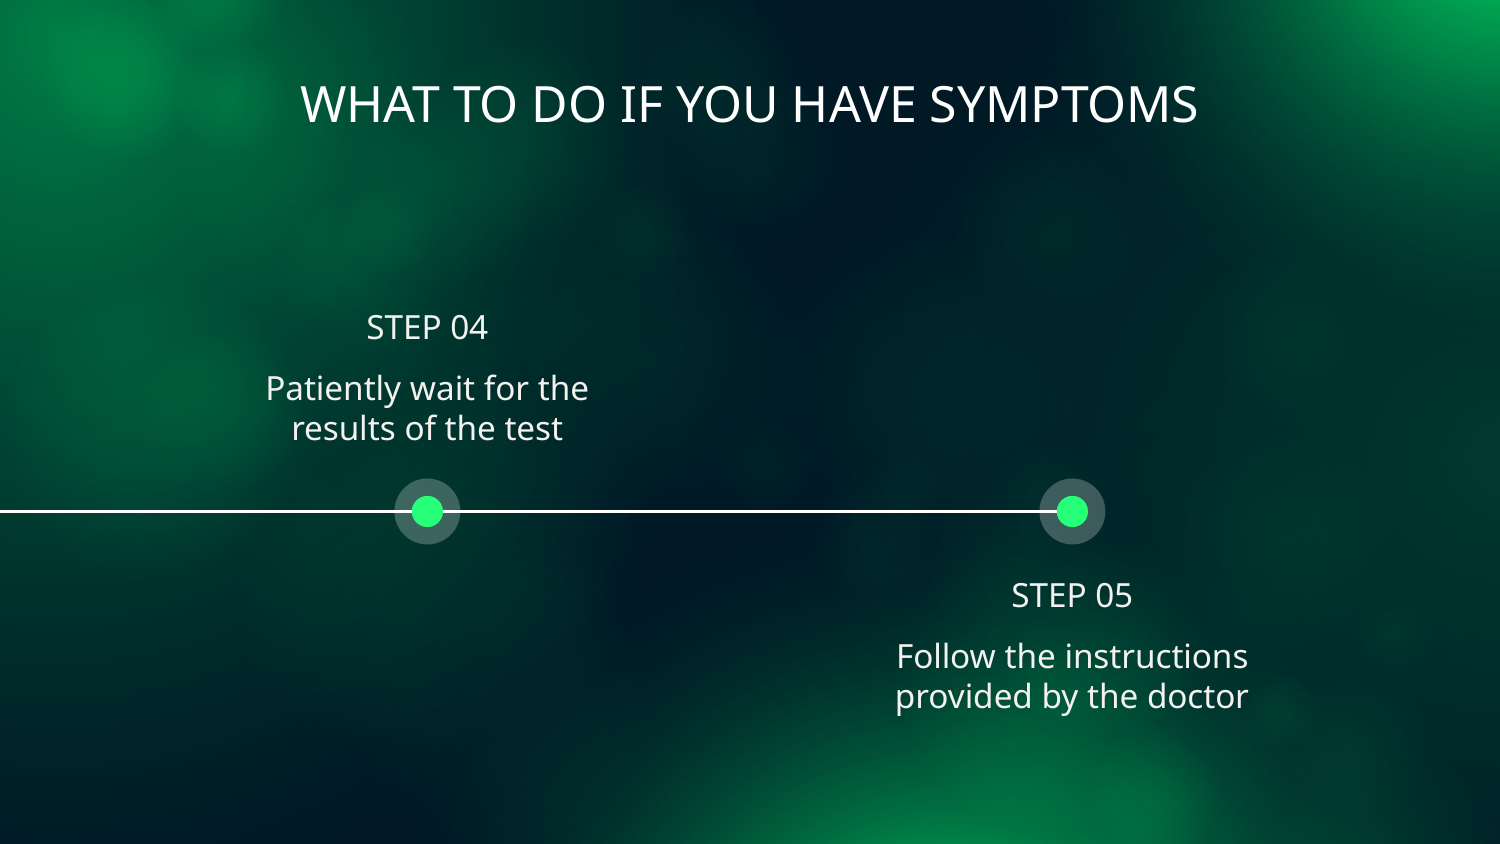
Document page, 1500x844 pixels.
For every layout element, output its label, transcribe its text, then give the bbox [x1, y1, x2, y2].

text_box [1039, 478, 1106, 545]
picture [0, 0, 1500, 844]
text_box STEP 04 [213, 280, 642, 347]
text_box Patiently wait for the results of the test [213, 347, 642, 454]
title WHAT TO DO IF YOU HAVE SYMPTOMS [154, 57, 1346, 143]
text_box STEP 05 [858, 547, 1287, 614]
text_box Follow the instructions provided by the doctor [858, 614, 1287, 721]
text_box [394, 478, 461, 545]
